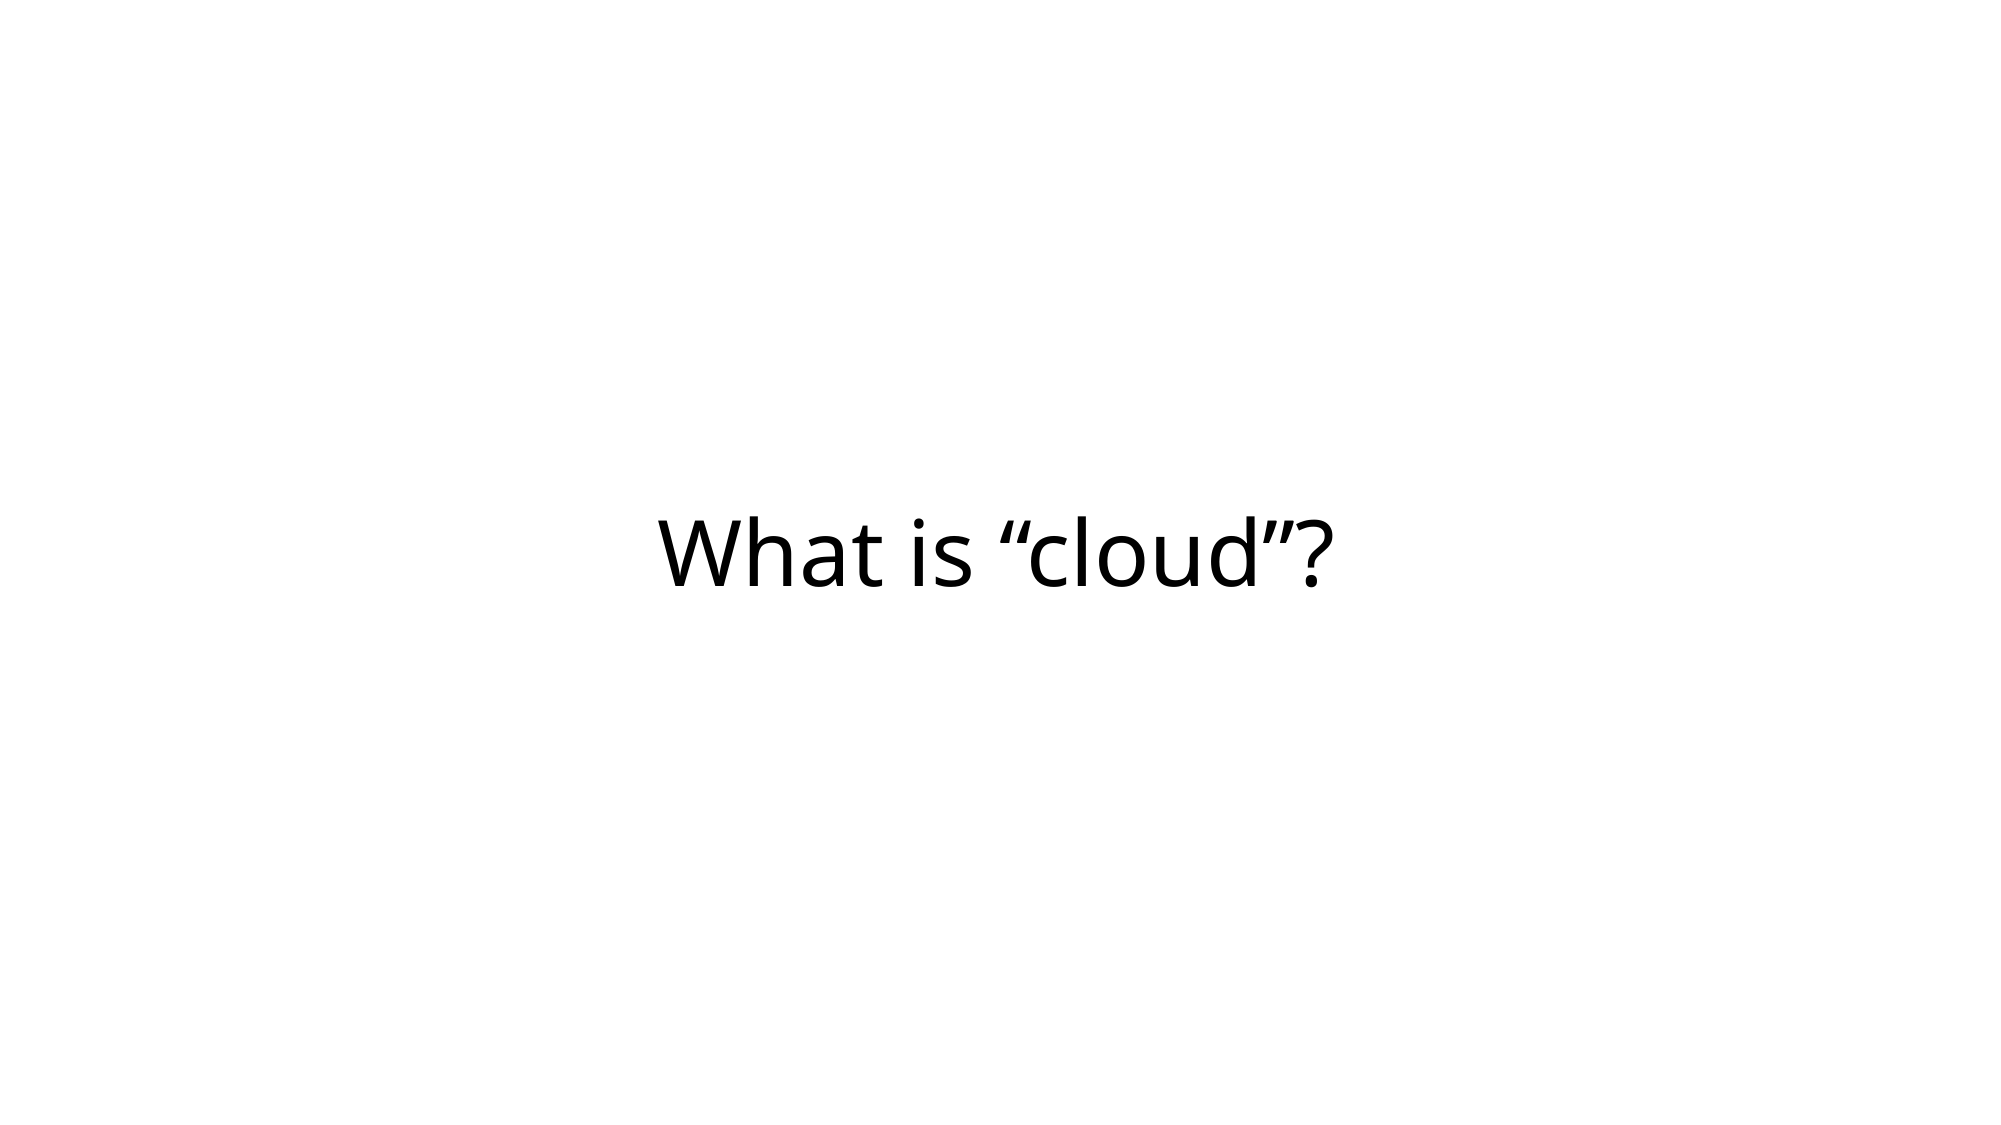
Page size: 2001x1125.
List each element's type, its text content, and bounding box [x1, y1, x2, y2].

title What is “cloud”? [134, 447, 1860, 666]
